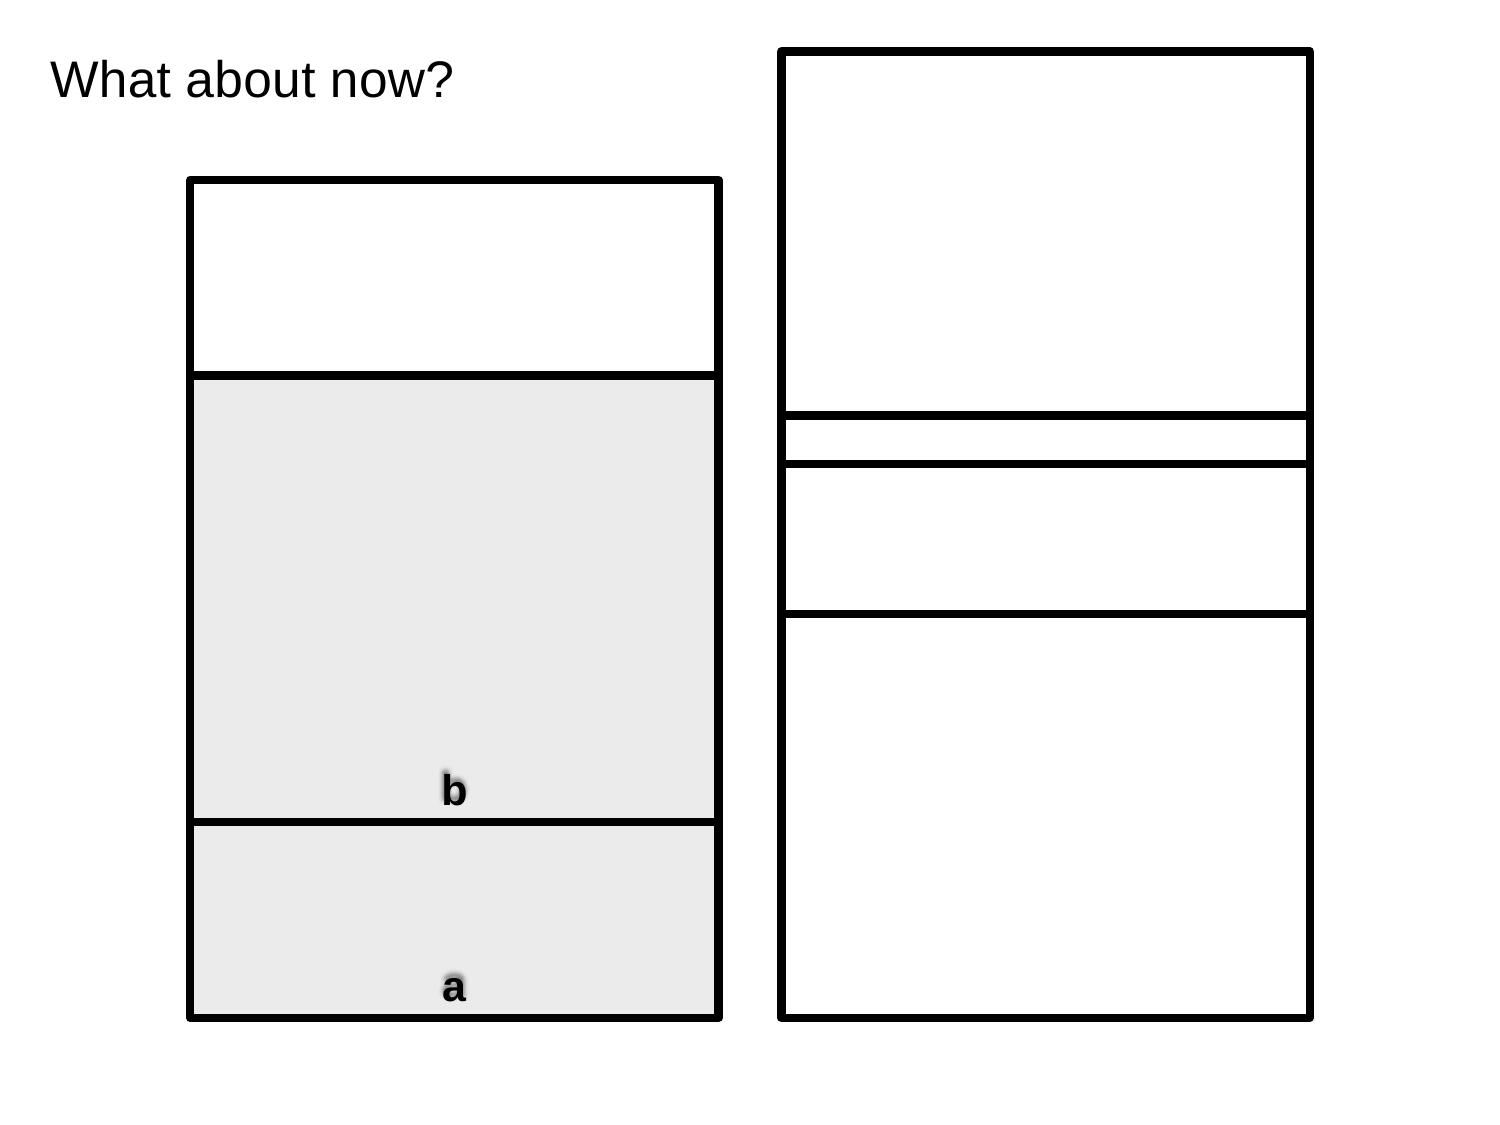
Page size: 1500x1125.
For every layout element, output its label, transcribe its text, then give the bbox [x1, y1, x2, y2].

text_box a [440, 958, 469, 1011]
text_box [781, 51, 1310, 416]
text_box [781, 614, 1310, 1018]
text_box What about now? [48, 46, 898, 108]
text_box [190, 376, 719, 823]
text_box [781, 416, 1310, 463]
text_box b [439, 762, 469, 815]
text_box [190, 179, 719, 376]
text_box [781, 463, 1310, 614]
text_box [190, 823, 719, 1018]
